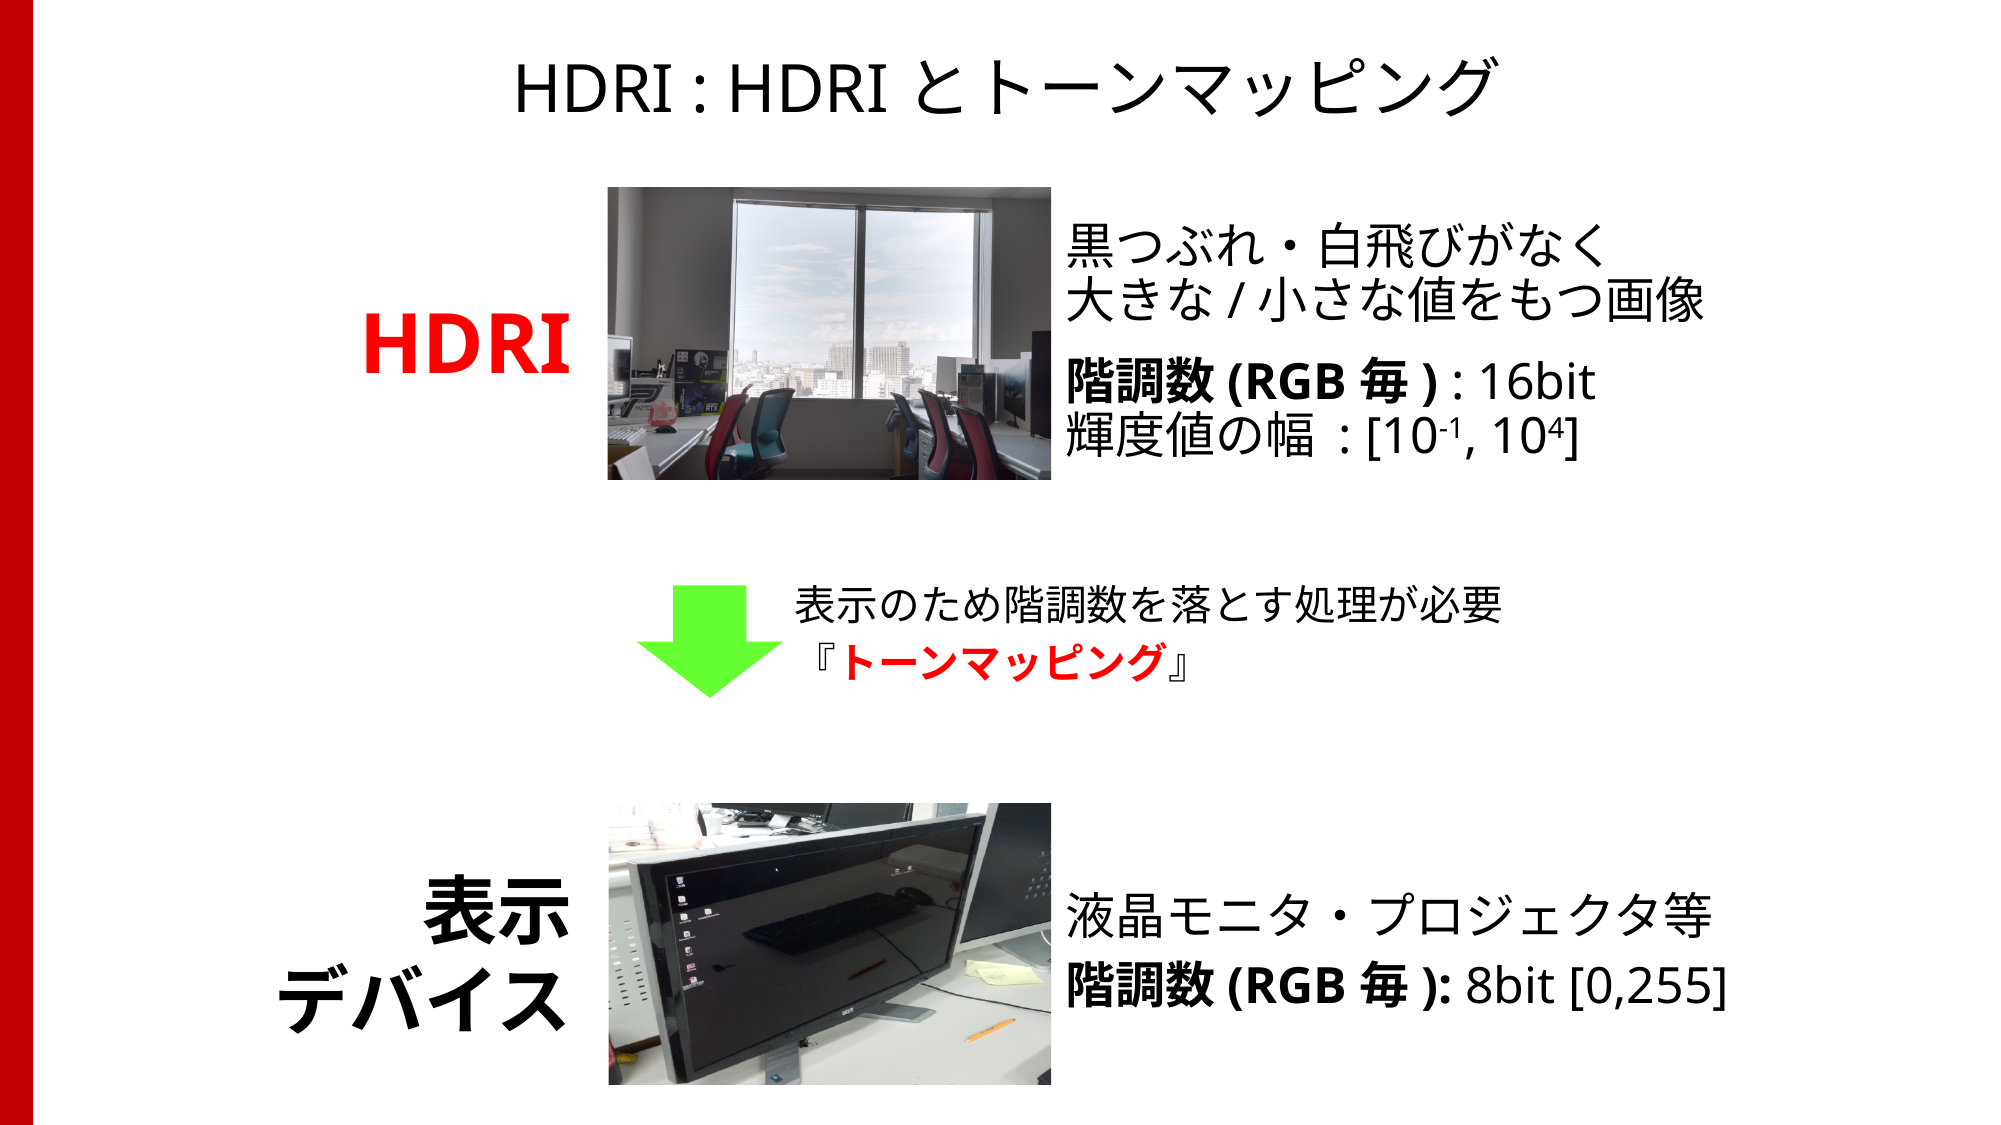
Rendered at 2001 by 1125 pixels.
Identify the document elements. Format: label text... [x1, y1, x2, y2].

picture [608, 803, 1052, 1085]
title HDRI : HDRIとトーンマッピング [280, 46, 1735, 136]
text_box HDRI [327, 282, 572, 395]
text_box 液晶モニタ・プロジェクタ等 階調数(RGB毎): 8bit [0,255] [1065, 876, 1896, 1012]
text_box 表示 デバイス [259, 856, 572, 1032]
list 黒つぶれ・白飛びがなく 大きな/小さな値をもつ画像 階調数(RGB毎) : 16bit 輝度値の幅 : [10-1, 104] [1065, 213, 1815, 464]
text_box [636, 571, 1647, 710]
picture [607, 187, 1052, 480]
